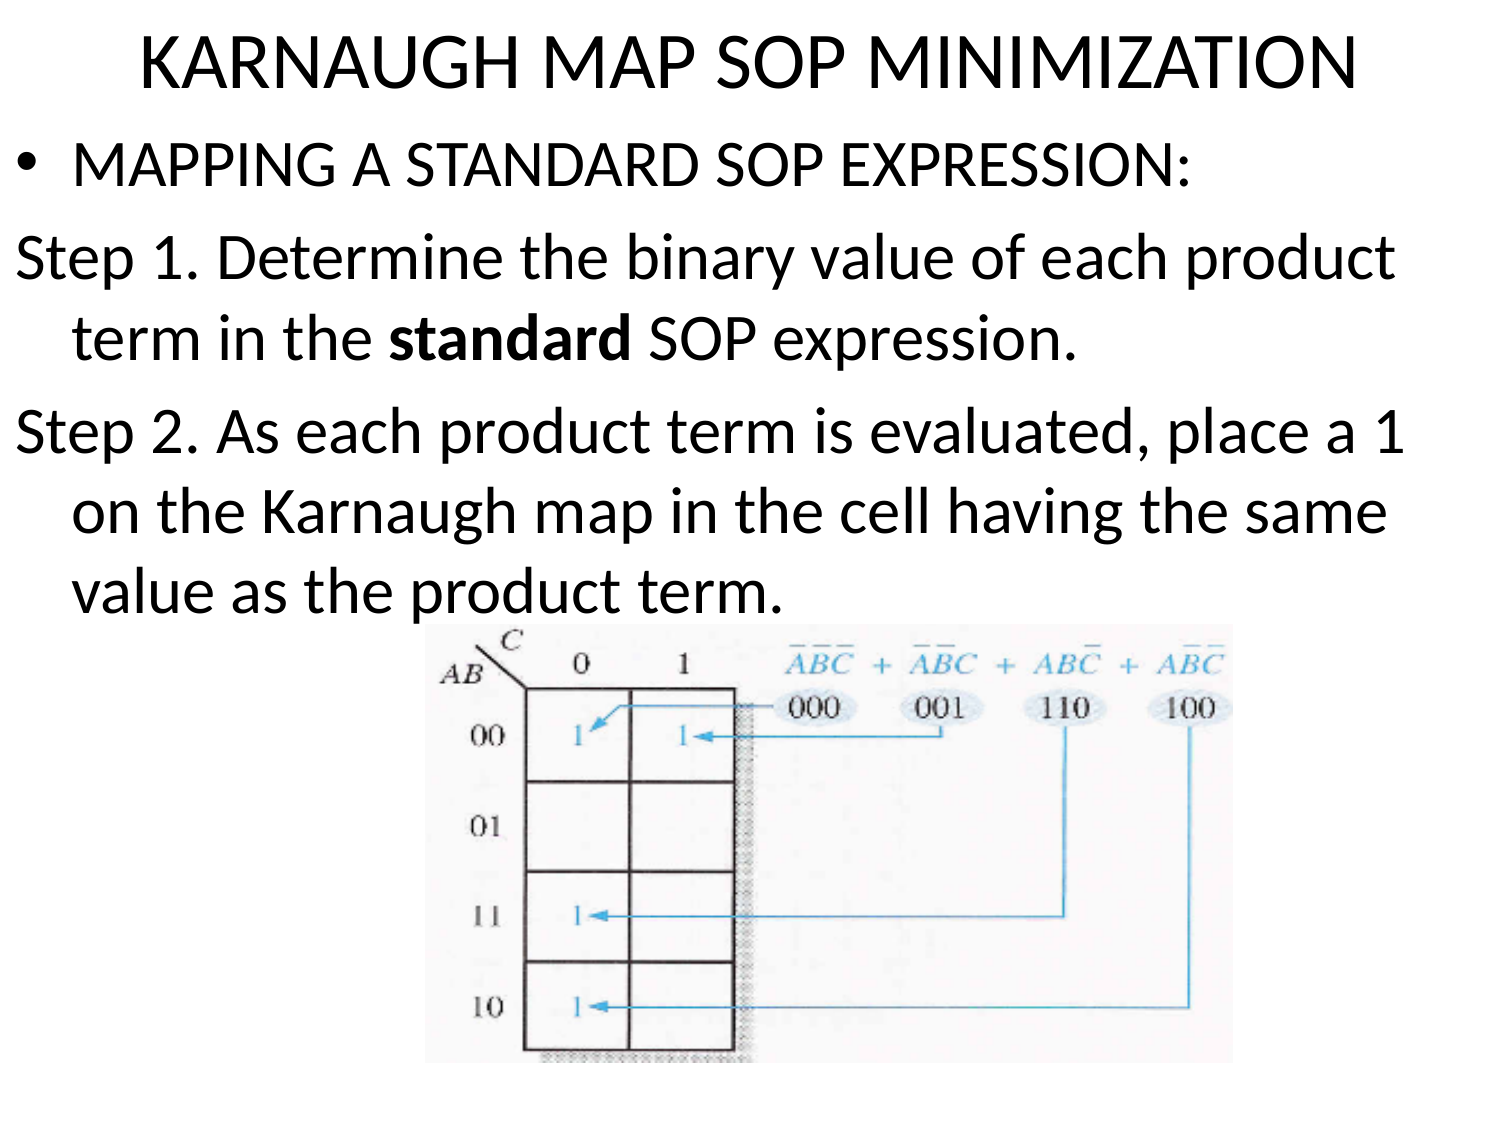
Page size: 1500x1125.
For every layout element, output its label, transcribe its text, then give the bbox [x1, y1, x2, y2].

list MAPPING A STANDARD SOP EXPRESSION: Step 1. Determine the binary value of each product term in the standard SOP expression. Step 2. As each product term is evaluated, place a 1 on the Karnaugh map in the cell having the same value as the product term. [0, 112, 1500, 1005]
title KARNAUGH MAP SOP MINIMIZATION [0, 0, 1500, 112]
picture [424, 624, 1233, 1063]
